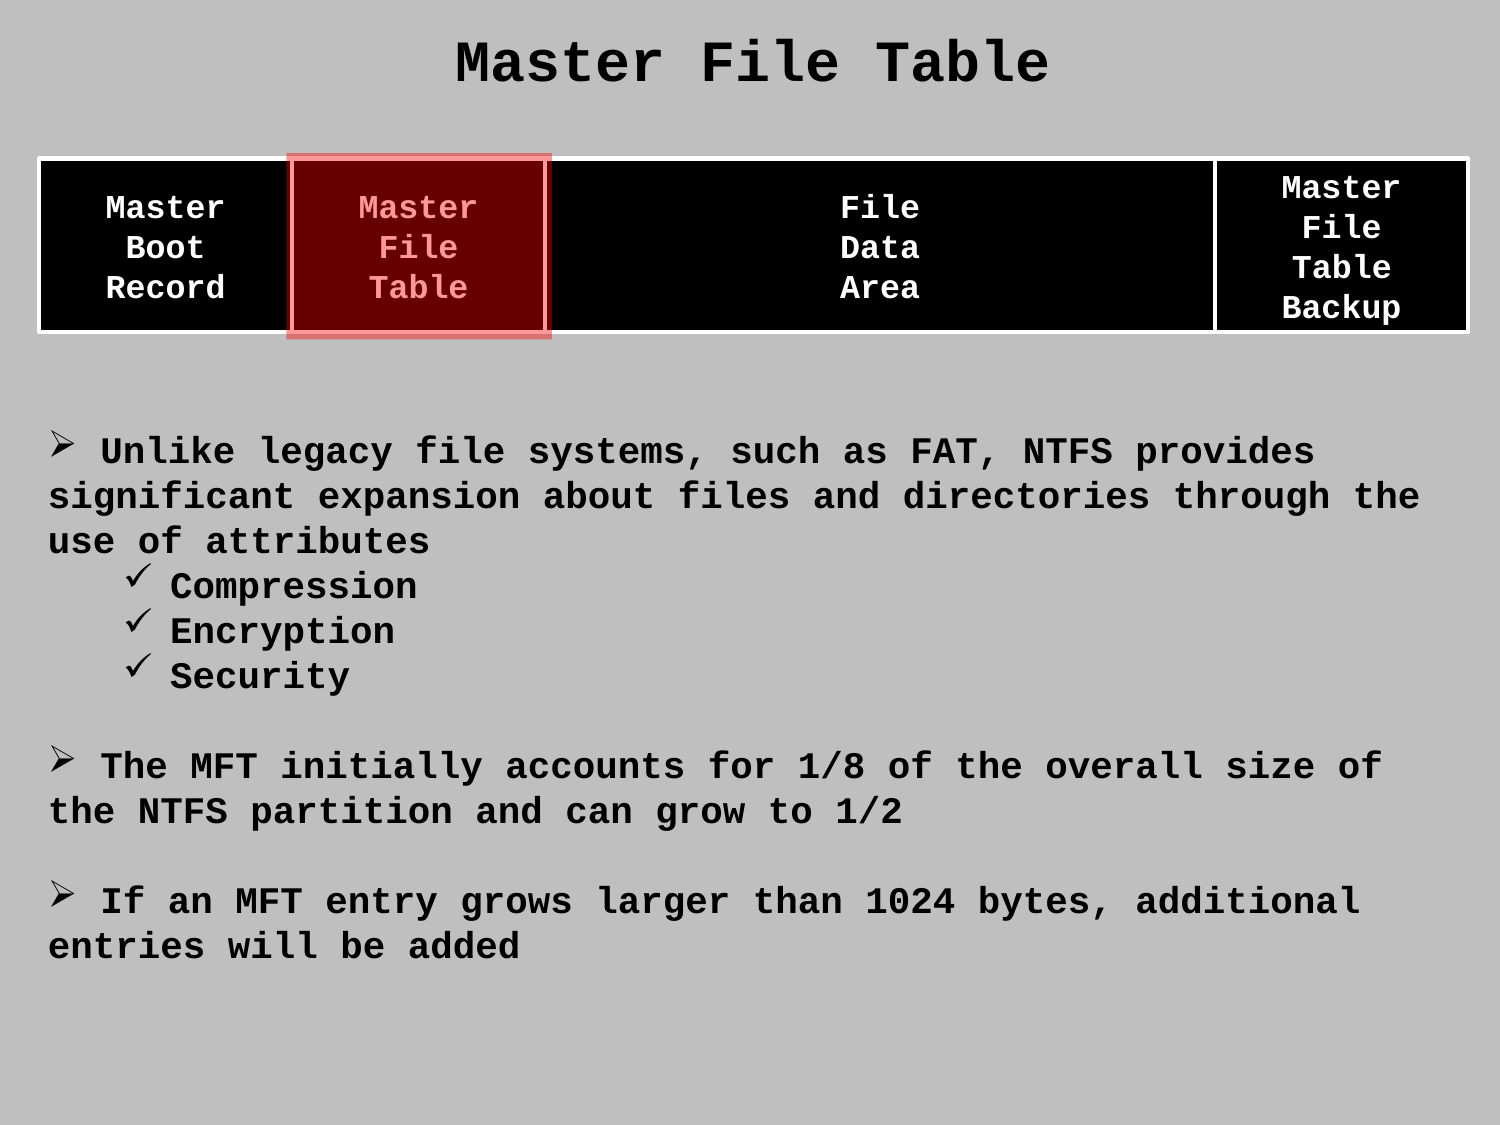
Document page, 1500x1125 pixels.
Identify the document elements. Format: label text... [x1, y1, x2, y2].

text_box Master File Table Backup [1213, 156, 1470, 334]
text_box File Data Area [554, 156, 1213, 334]
text_box Master File Table [85, 9, 1421, 106]
text_box Unlike legacy file systems, such as FAT, NTFS provides significant expansion about files and directories through the use of attributes Compression Encryption Security The MFT initially accounts for 1/8 of the overall size of the NTFS partition and can grow to 1/2 If an MFT entry grows larger than 1024 bytes, additional entries will be added [33, 418, 1474, 995]
text_box Master Boot Record [37, 156, 284, 334]
text_box [284, 151, 554, 341]
